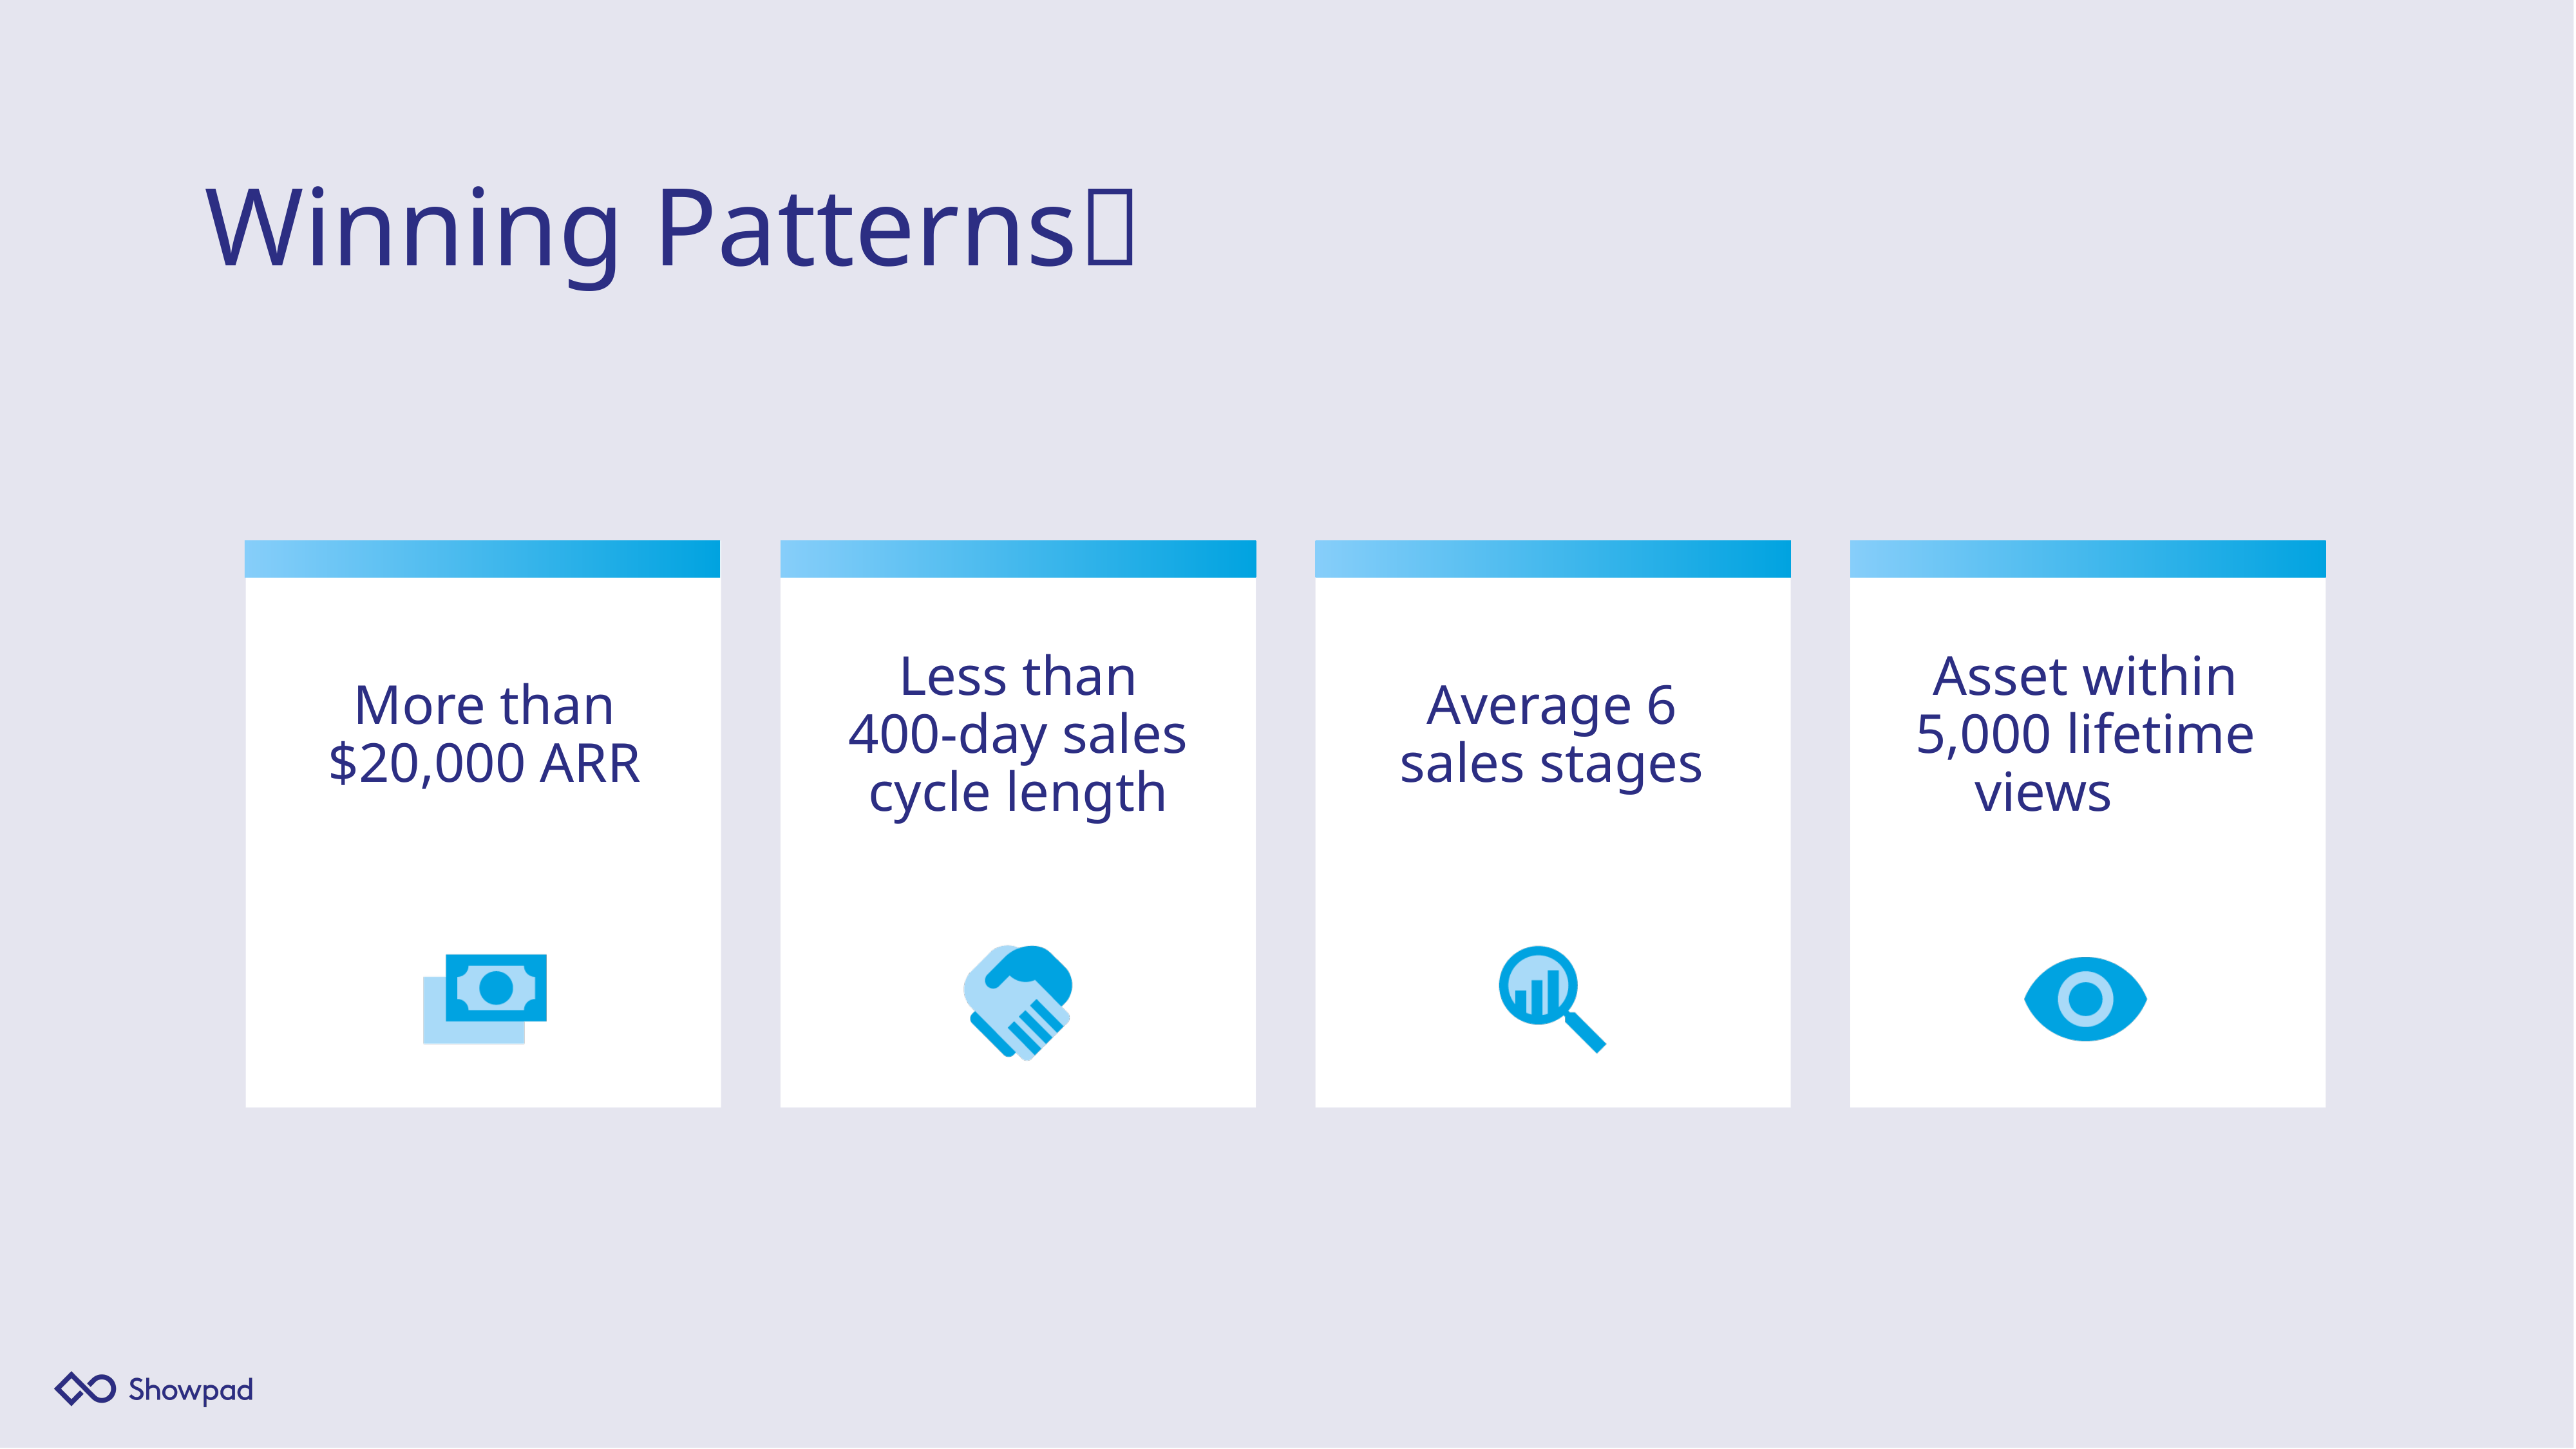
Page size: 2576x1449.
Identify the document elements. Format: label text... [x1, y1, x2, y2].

subtitle Average 6 sales stages [1359, 672, 1745, 800]
subtitle Less than 400-day sales cycle length [826, 672, 1211, 800]
picture [50, 1370, 260, 1410]
picture [945, 925, 1092, 1073]
title Winning Patterns💡 [185, 147, 2576, 315]
picture [2012, 925, 2159, 1073]
picture [411, 925, 558, 1073]
picture [1479, 925, 1625, 1073]
subtitle More than $20,000 ARR [292, 672, 677, 800]
subtitle Asset within 5,000 lifetime views [1893, 672, 2278, 800]
